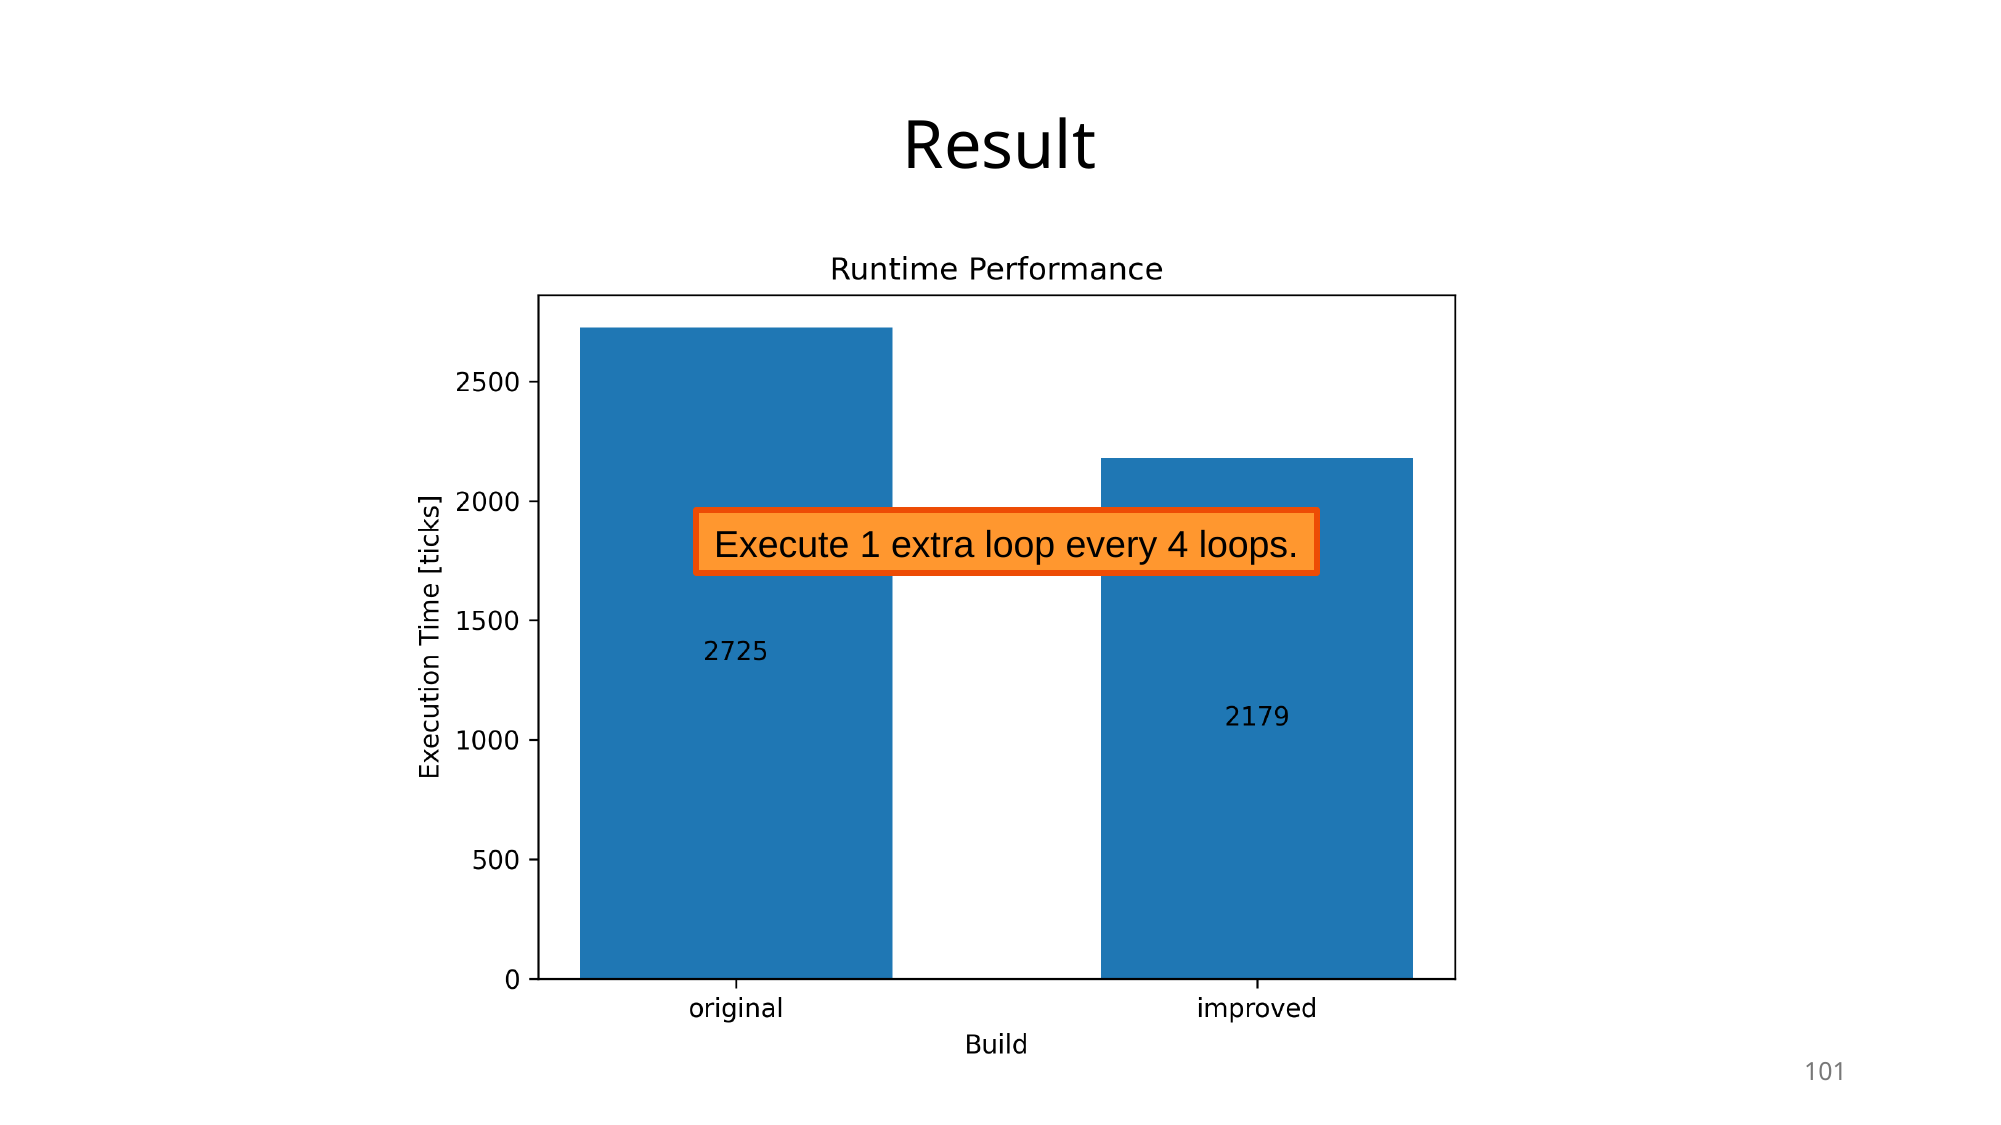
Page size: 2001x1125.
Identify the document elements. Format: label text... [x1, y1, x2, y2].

slide_number 101 [1412, 1042, 1862, 1102]
picture [389, 188, 1573, 1076]
text_box Result [317, 103, 1683, 270]
